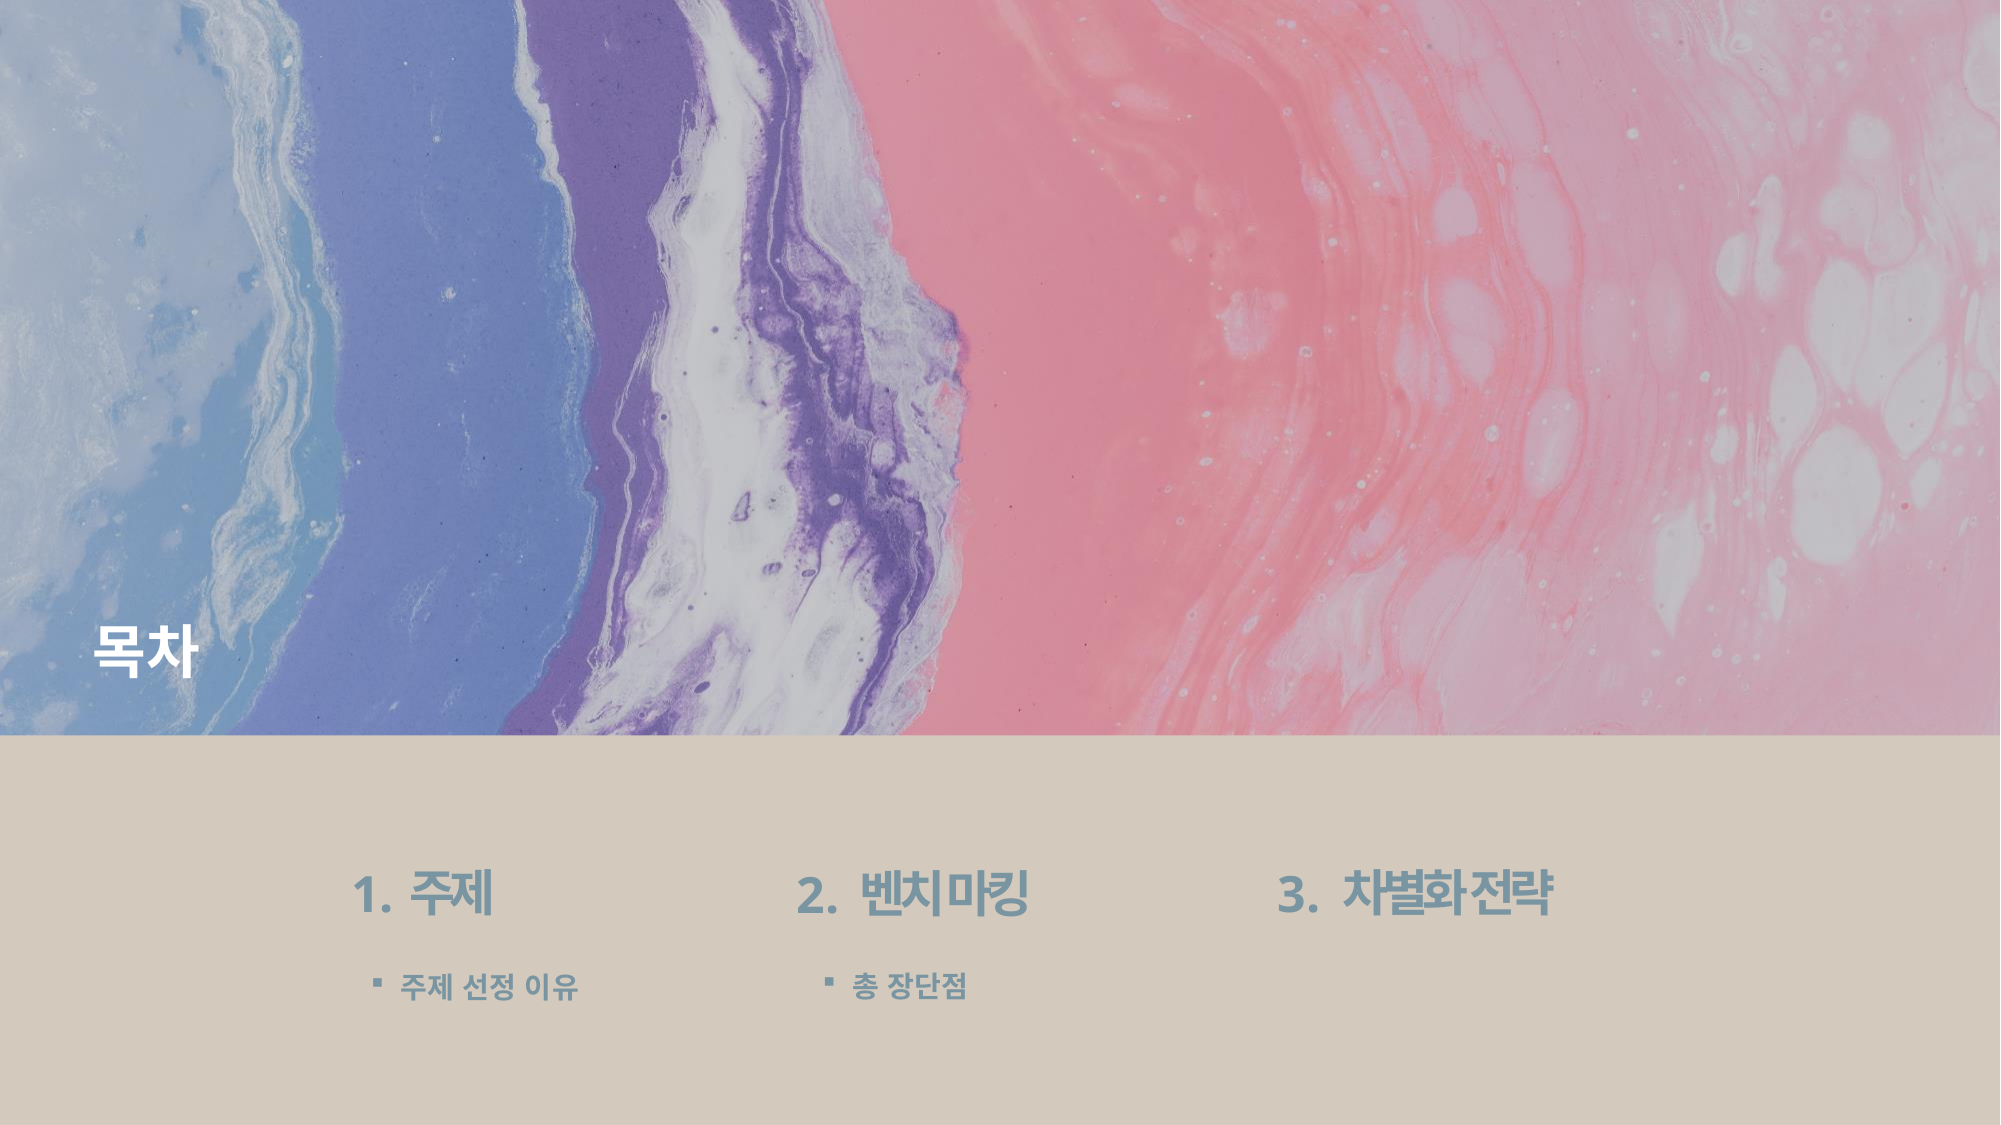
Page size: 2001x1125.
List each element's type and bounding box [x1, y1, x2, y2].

picture [0, 0, 2000, 1125]
text_box [336, 854, 513, 931]
text_box [781, 854, 1054, 932]
text_box [1262, 853, 1579, 931]
